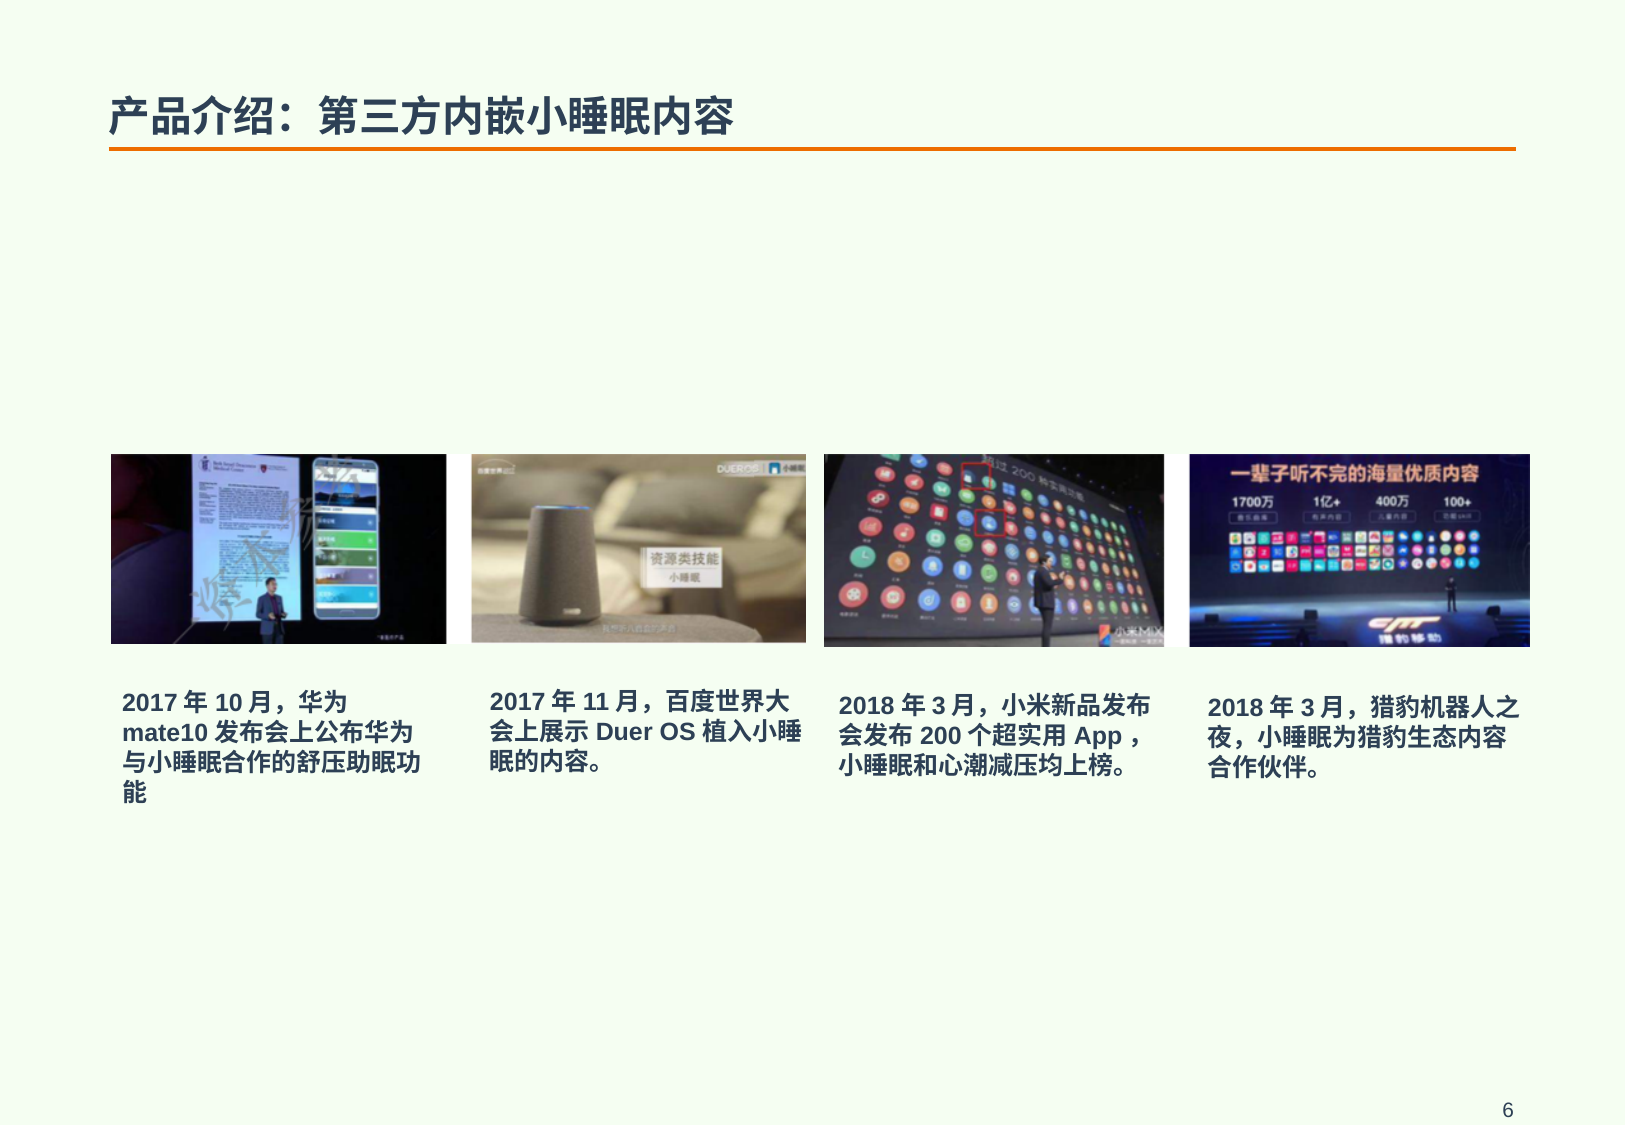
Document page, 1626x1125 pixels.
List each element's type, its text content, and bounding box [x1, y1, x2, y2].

picture [824, 454, 1530, 647]
text_box 2017年10月，华为mate10发布会上公布华为与小睡眠合作的舒压助眠功能 [122, 679, 438, 788]
title 产品介绍：第三方内嵌小睡眠内容 [108, 45, 1517, 147]
text_box 2018年3月，小米新品发布会发布200个超实用App，小睡眠和心潮减压均上榜。 [839, 681, 1156, 786]
text_box 2017年11月，百度世界大会上展示Duer OS植入小睡眠的内容。 [489, 677, 806, 786]
text_box 2018年3月，猎豹机器人之夜，小睡眠为猎豹生态内容合作伙伴。 [1207, 683, 1524, 788]
picture [110, 454, 806, 645]
